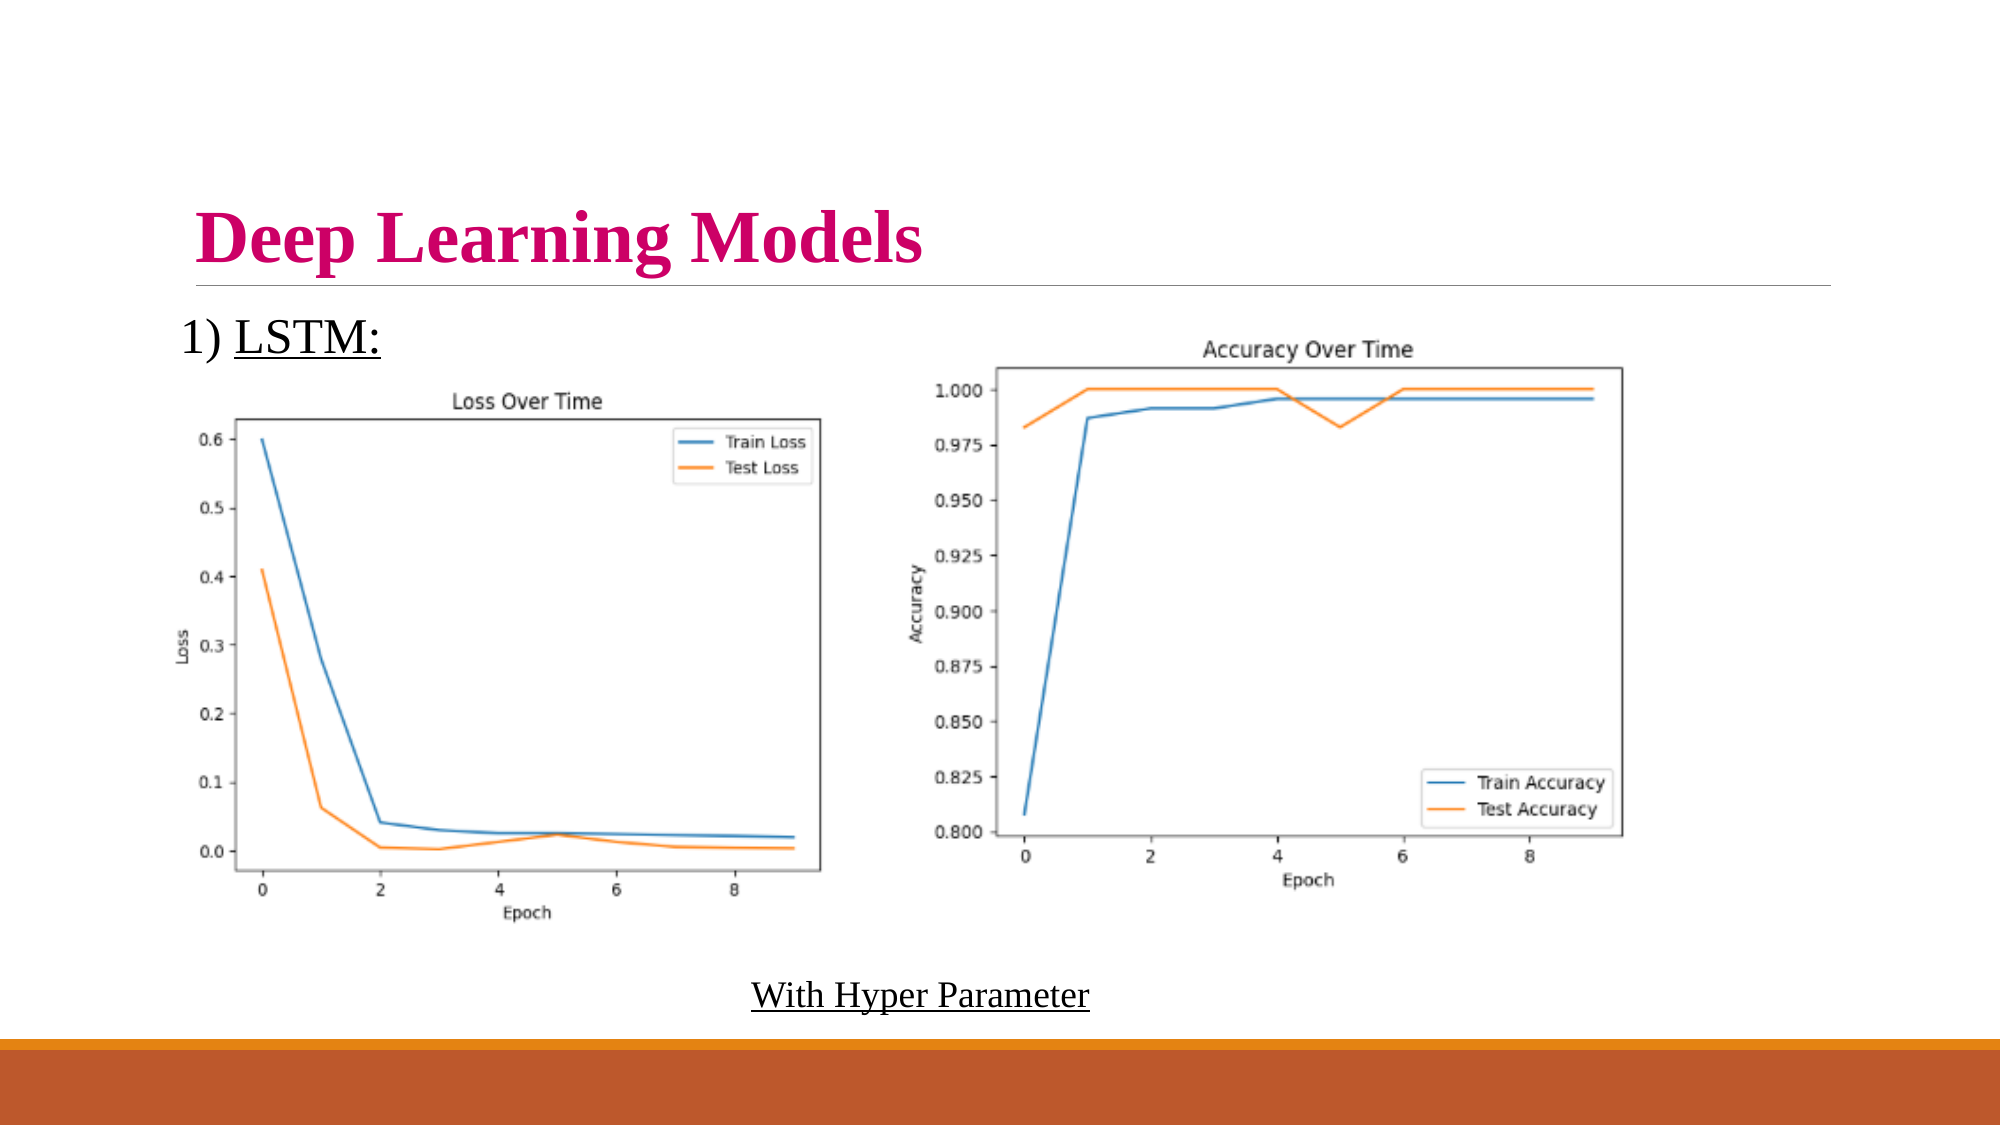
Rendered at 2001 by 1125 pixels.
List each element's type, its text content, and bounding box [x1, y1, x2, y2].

title Deep Learning Models [180, 47, 1830, 285]
list 1) LSTM: [180, 302, 1830, 963]
picture [153, 372, 849, 936]
picture [881, 322, 1654, 907]
text_box With Hyper Parameter [736, 962, 1105, 1023]
